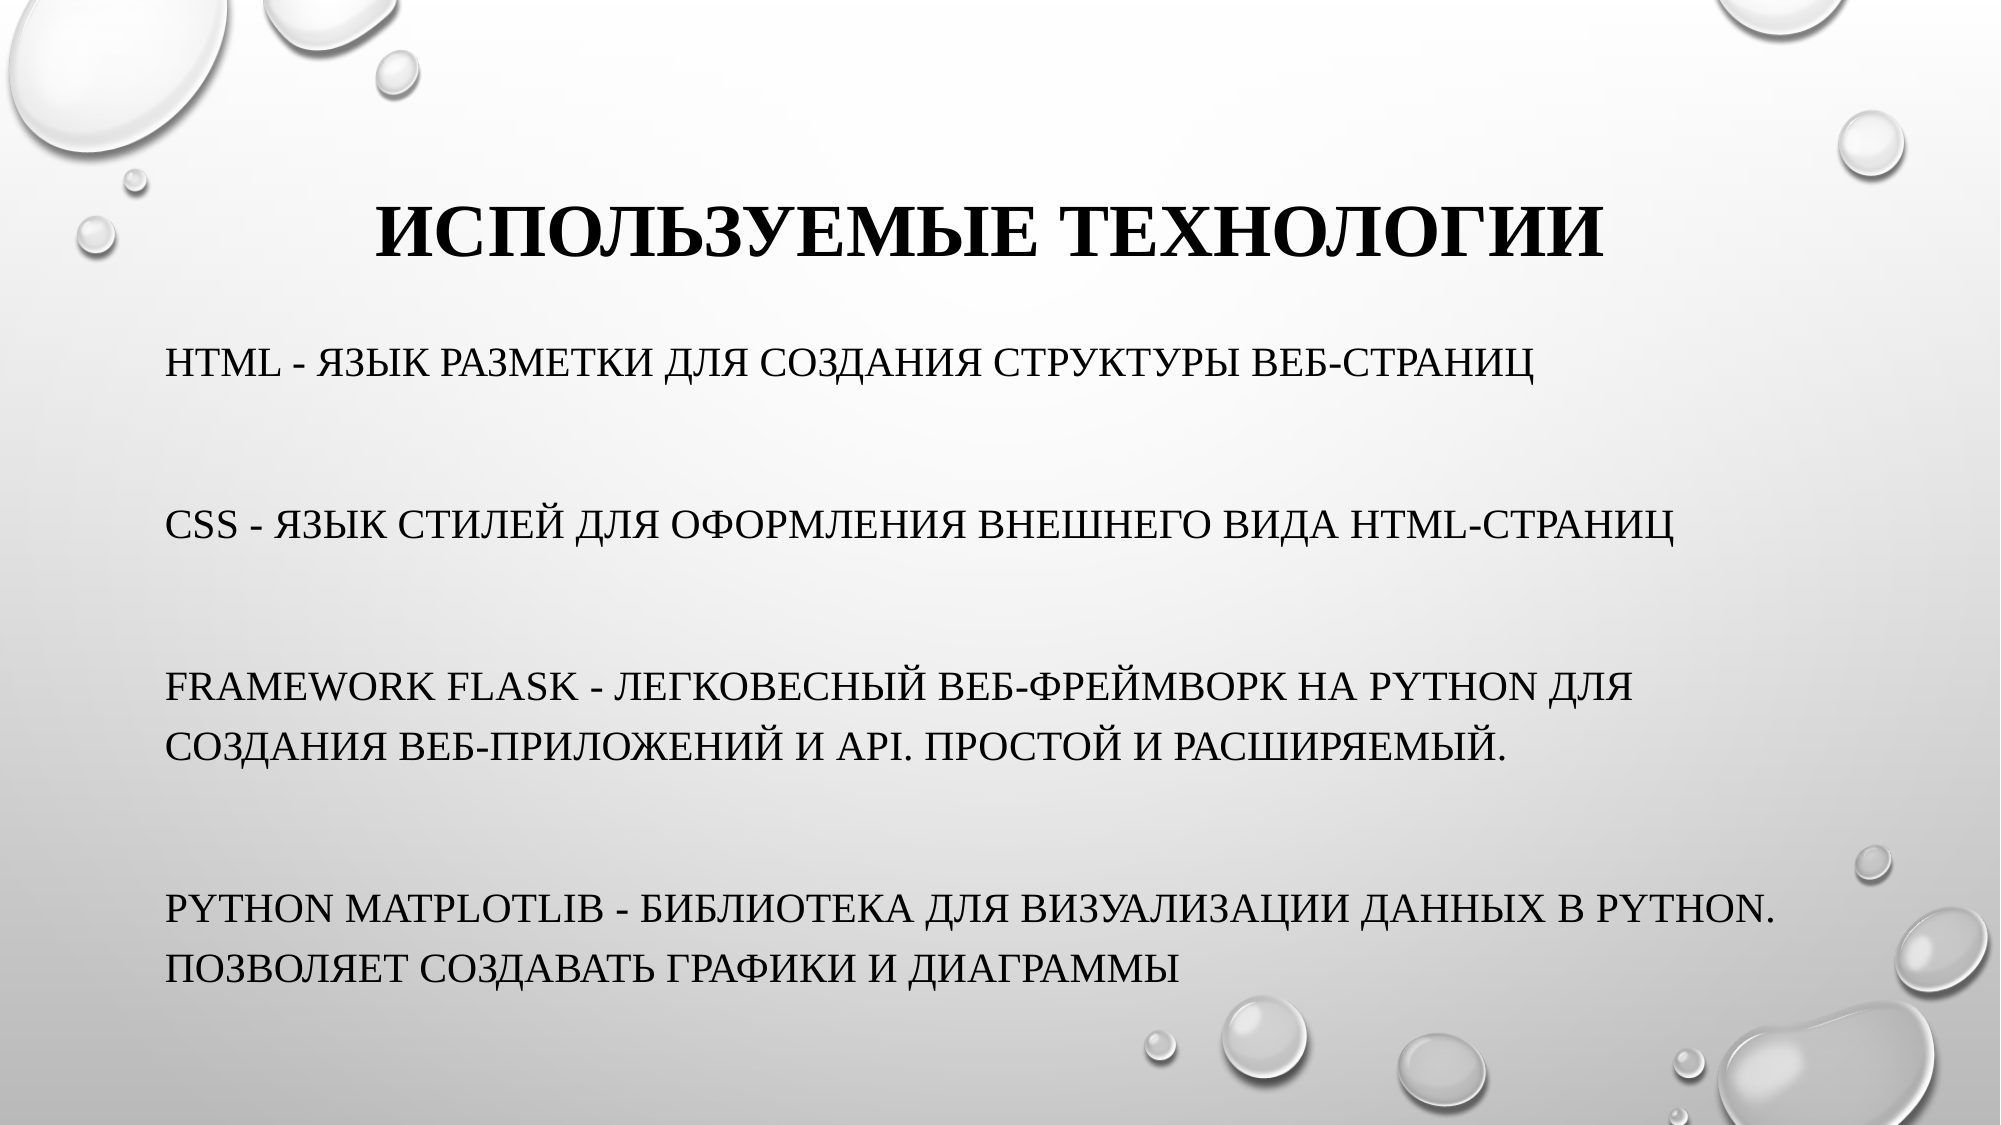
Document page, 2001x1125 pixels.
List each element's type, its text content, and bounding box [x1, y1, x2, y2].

list HTML - Язык разметки для создания структуры веб-страниц CSS - Язык стилей для оформления внешнего вида HTML-страниц Framework flask - Легковесный веб-фреймворк на Python для создания веб-приложений и API. Простой и расширяемый. Python matplotlib - Библиотека для визуализации данных в Python. Позволяет создавать графики и диаграммы [149, 317, 1850, 1097]
picture [0, 0, 2000, 1125]
title ИСПОЛЬЗУЕМЫЕ ТЕХНОЛОГИИ [149, 101, 1850, 317]
